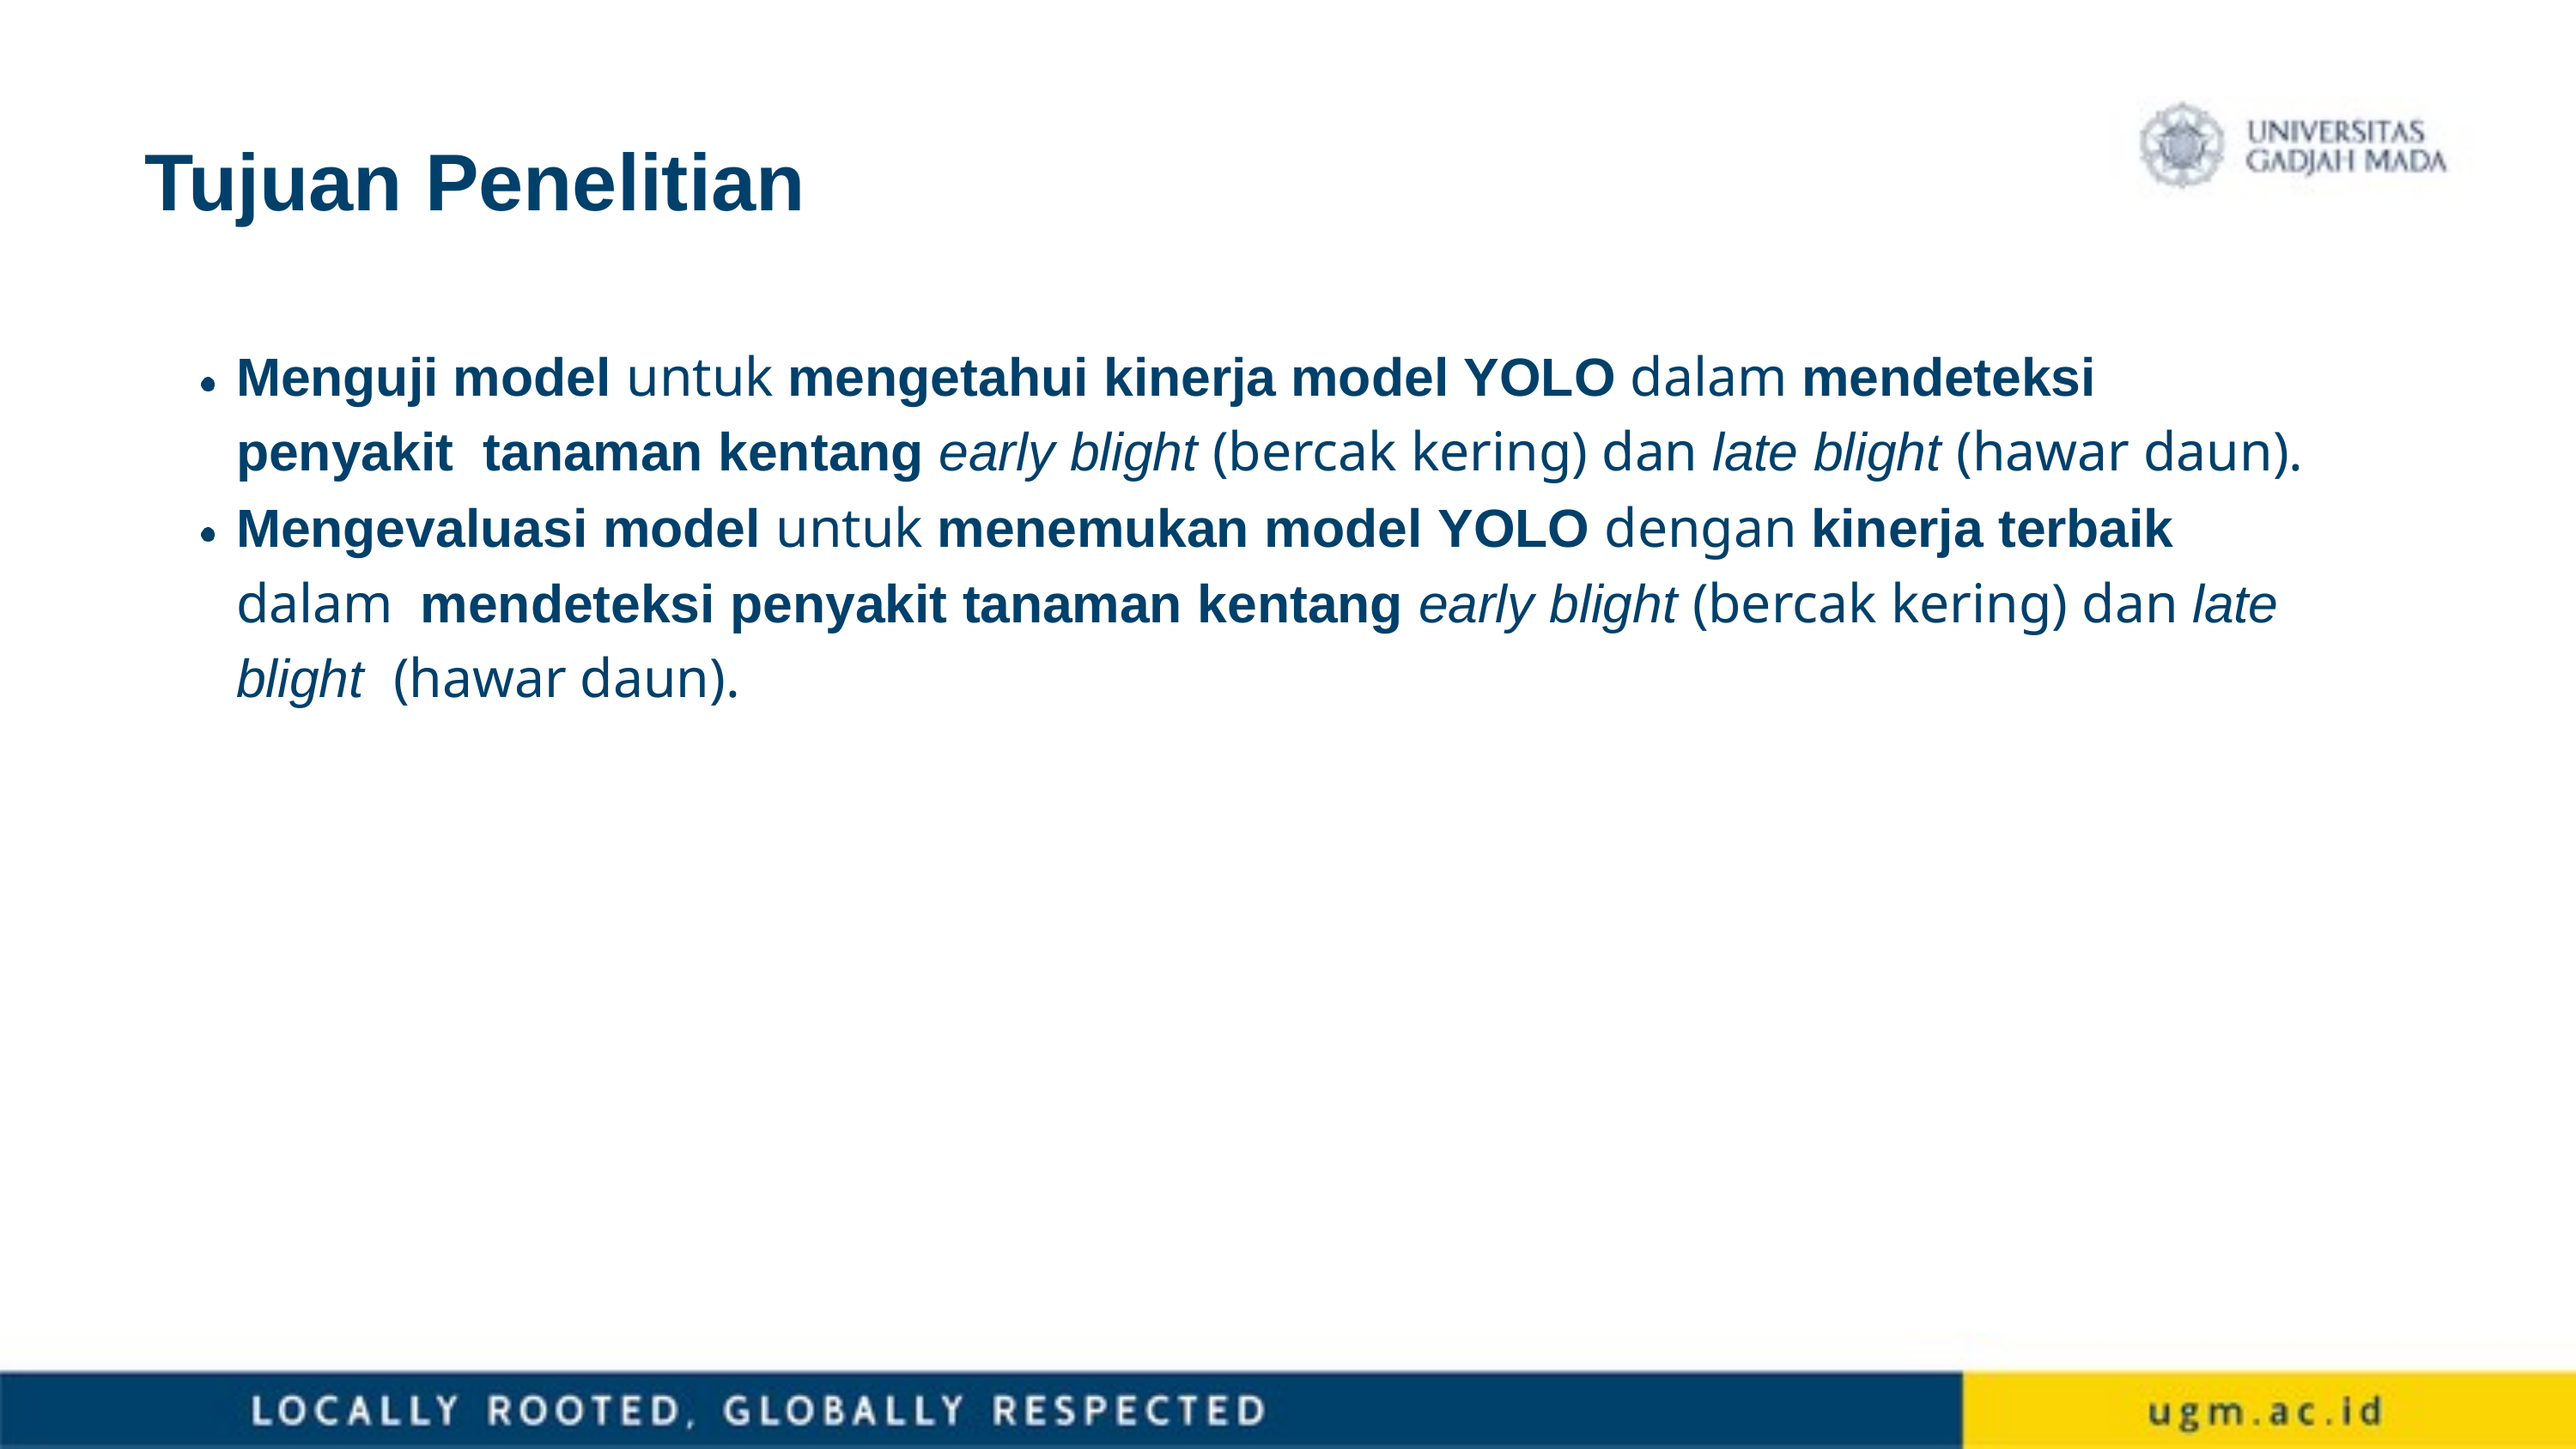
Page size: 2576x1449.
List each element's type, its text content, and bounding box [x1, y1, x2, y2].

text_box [201, 377, 216, 542]
title Tujuan Penelitian [143, 128, 814, 373]
picture [0, 96, 2576, 1449]
text_box Menguji model untuk mengetahui kinerja model YOLO dalam mendeteksi penyakit tanaman kentang early blight (bercak kering) dan late blight (hawar daun). Mengevaluasi model untuk menemukan model YOLO dengan kinerja terbaik dalam mendeteksi penyakit tanaman kentang early blight (bercak kering) dan late blight (hawar daun). [234, 330, 2312, 709]
